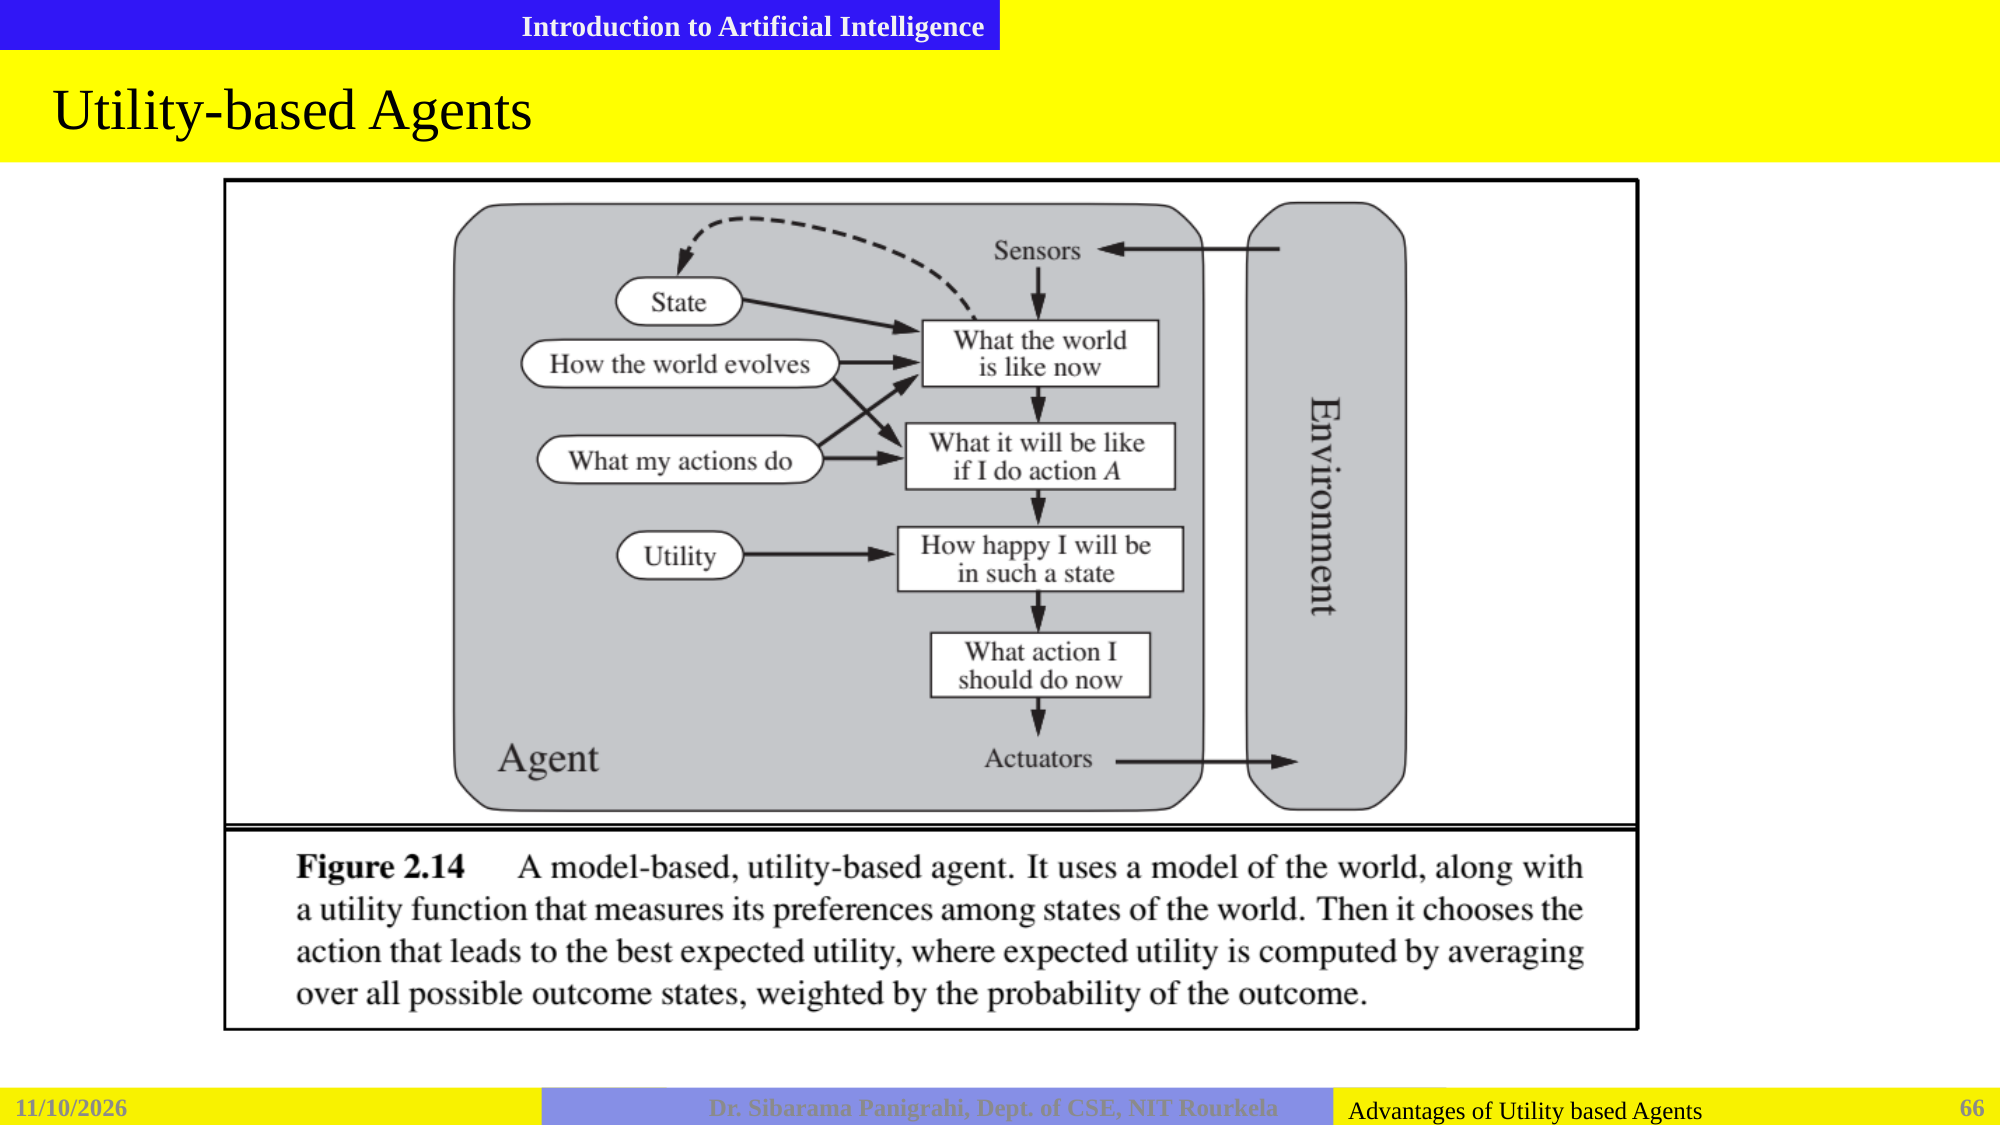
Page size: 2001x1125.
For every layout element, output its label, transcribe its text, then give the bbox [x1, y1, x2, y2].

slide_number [0, 1087, 541, 1125]
title Utility-based Agents [0, 50, 2000, 163]
text_box Advantages of Utility based Agents [1333, 1087, 1954, 1125]
footer Dr. Sibarama Panigrahi, Dept. of CSE, NIT Rourkela [541, 1087, 1333, 1125]
slide_number 66 [1954, 1087, 2000, 1125]
picture [218, 174, 1644, 1038]
